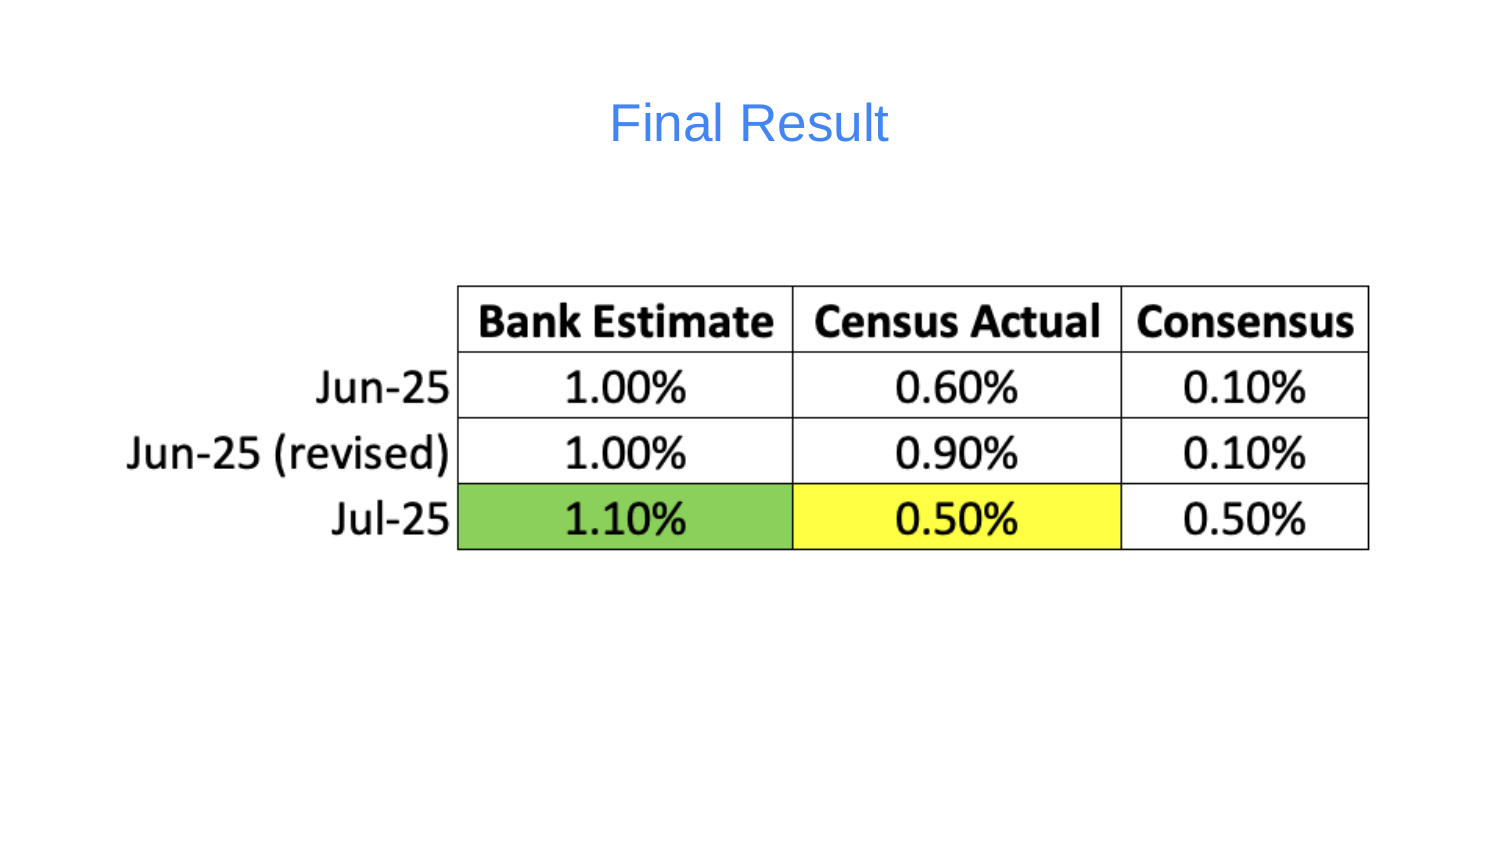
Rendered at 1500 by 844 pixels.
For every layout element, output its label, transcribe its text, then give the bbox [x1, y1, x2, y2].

title Final Result [51, 72, 1449, 167]
picture [96, 234, 1404, 610]
